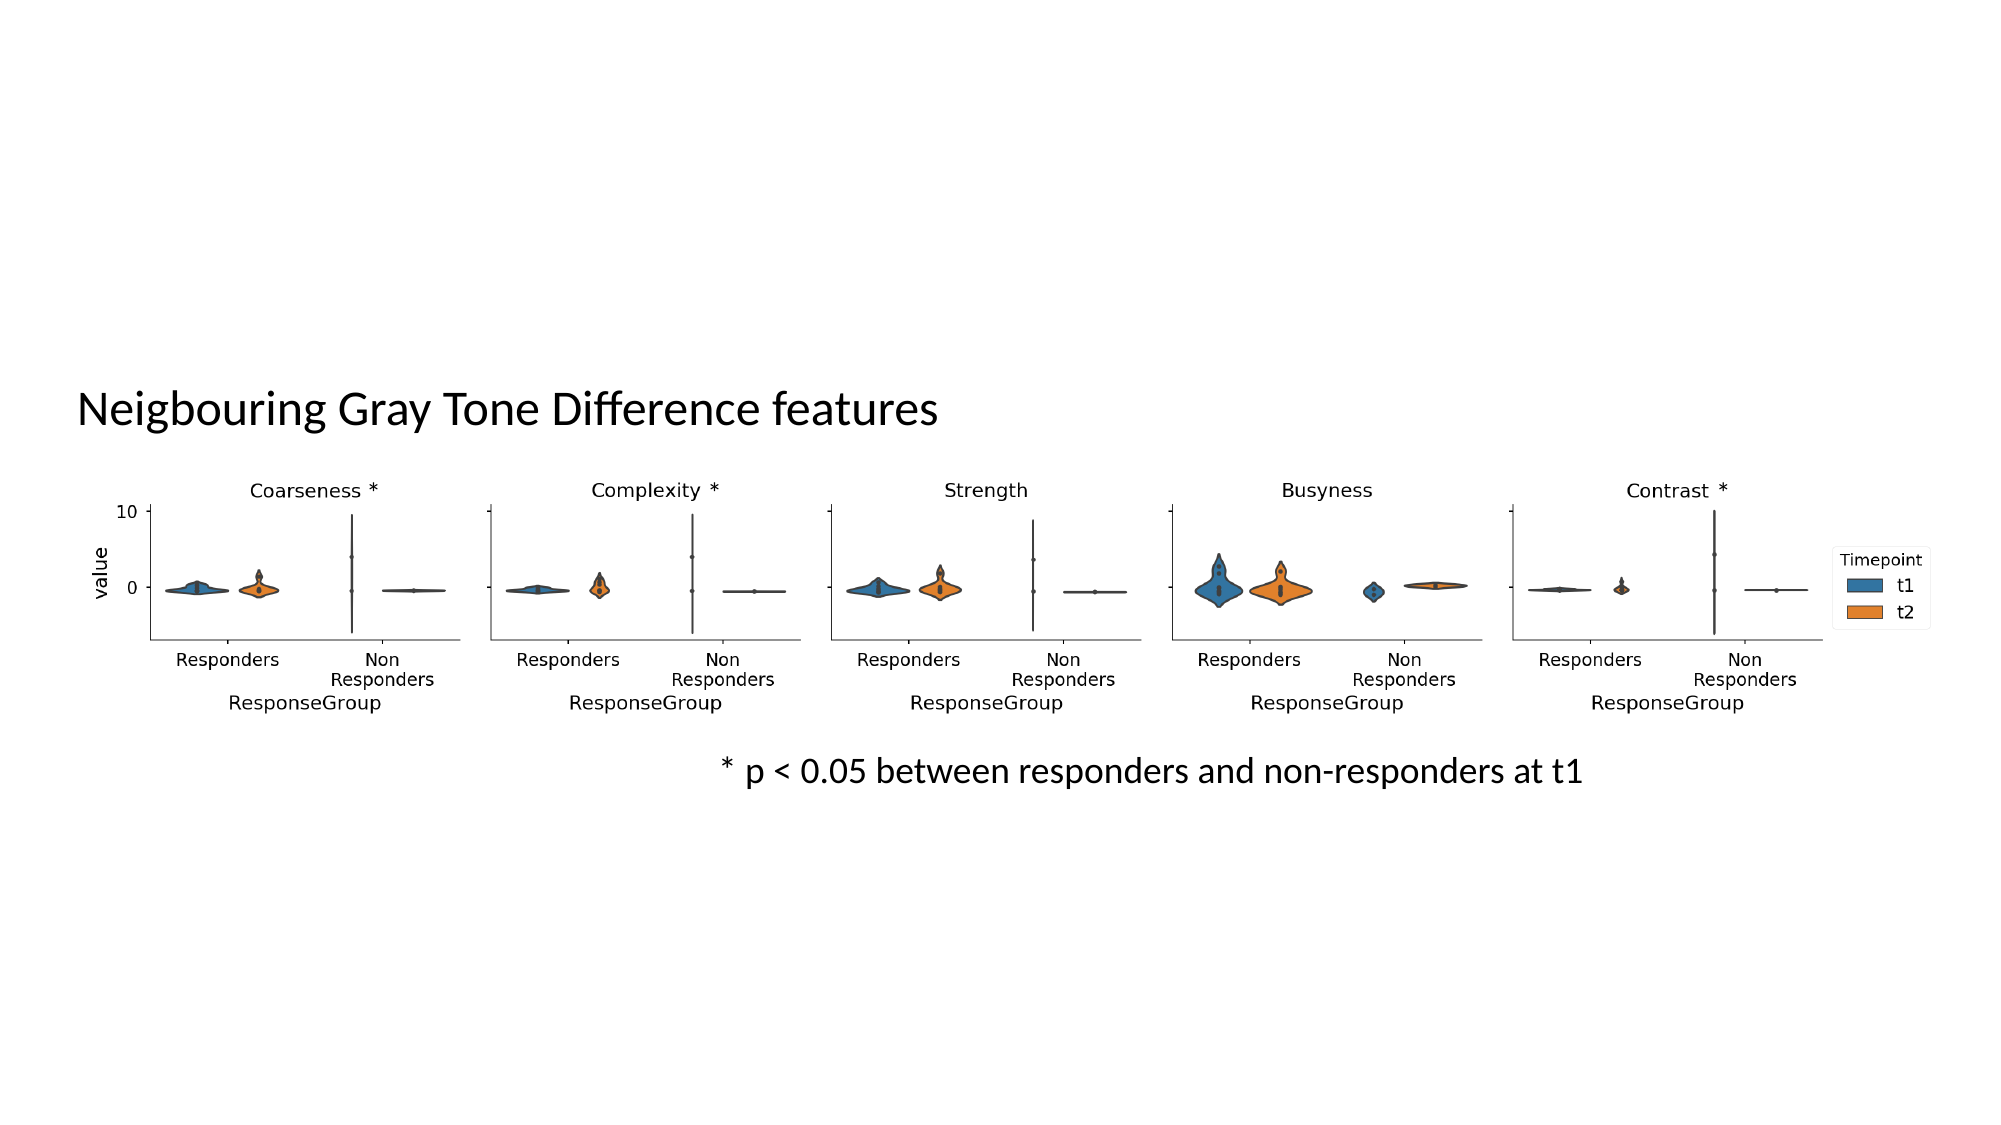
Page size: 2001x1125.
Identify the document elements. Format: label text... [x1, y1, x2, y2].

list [62, 460, 1938, 715]
text_box Neigbouring Gray Tone Difference features [62, 368, 1101, 443]
text_box * p < 0.05 between responders and non-responders at t1 [703, 739, 1911, 799]
